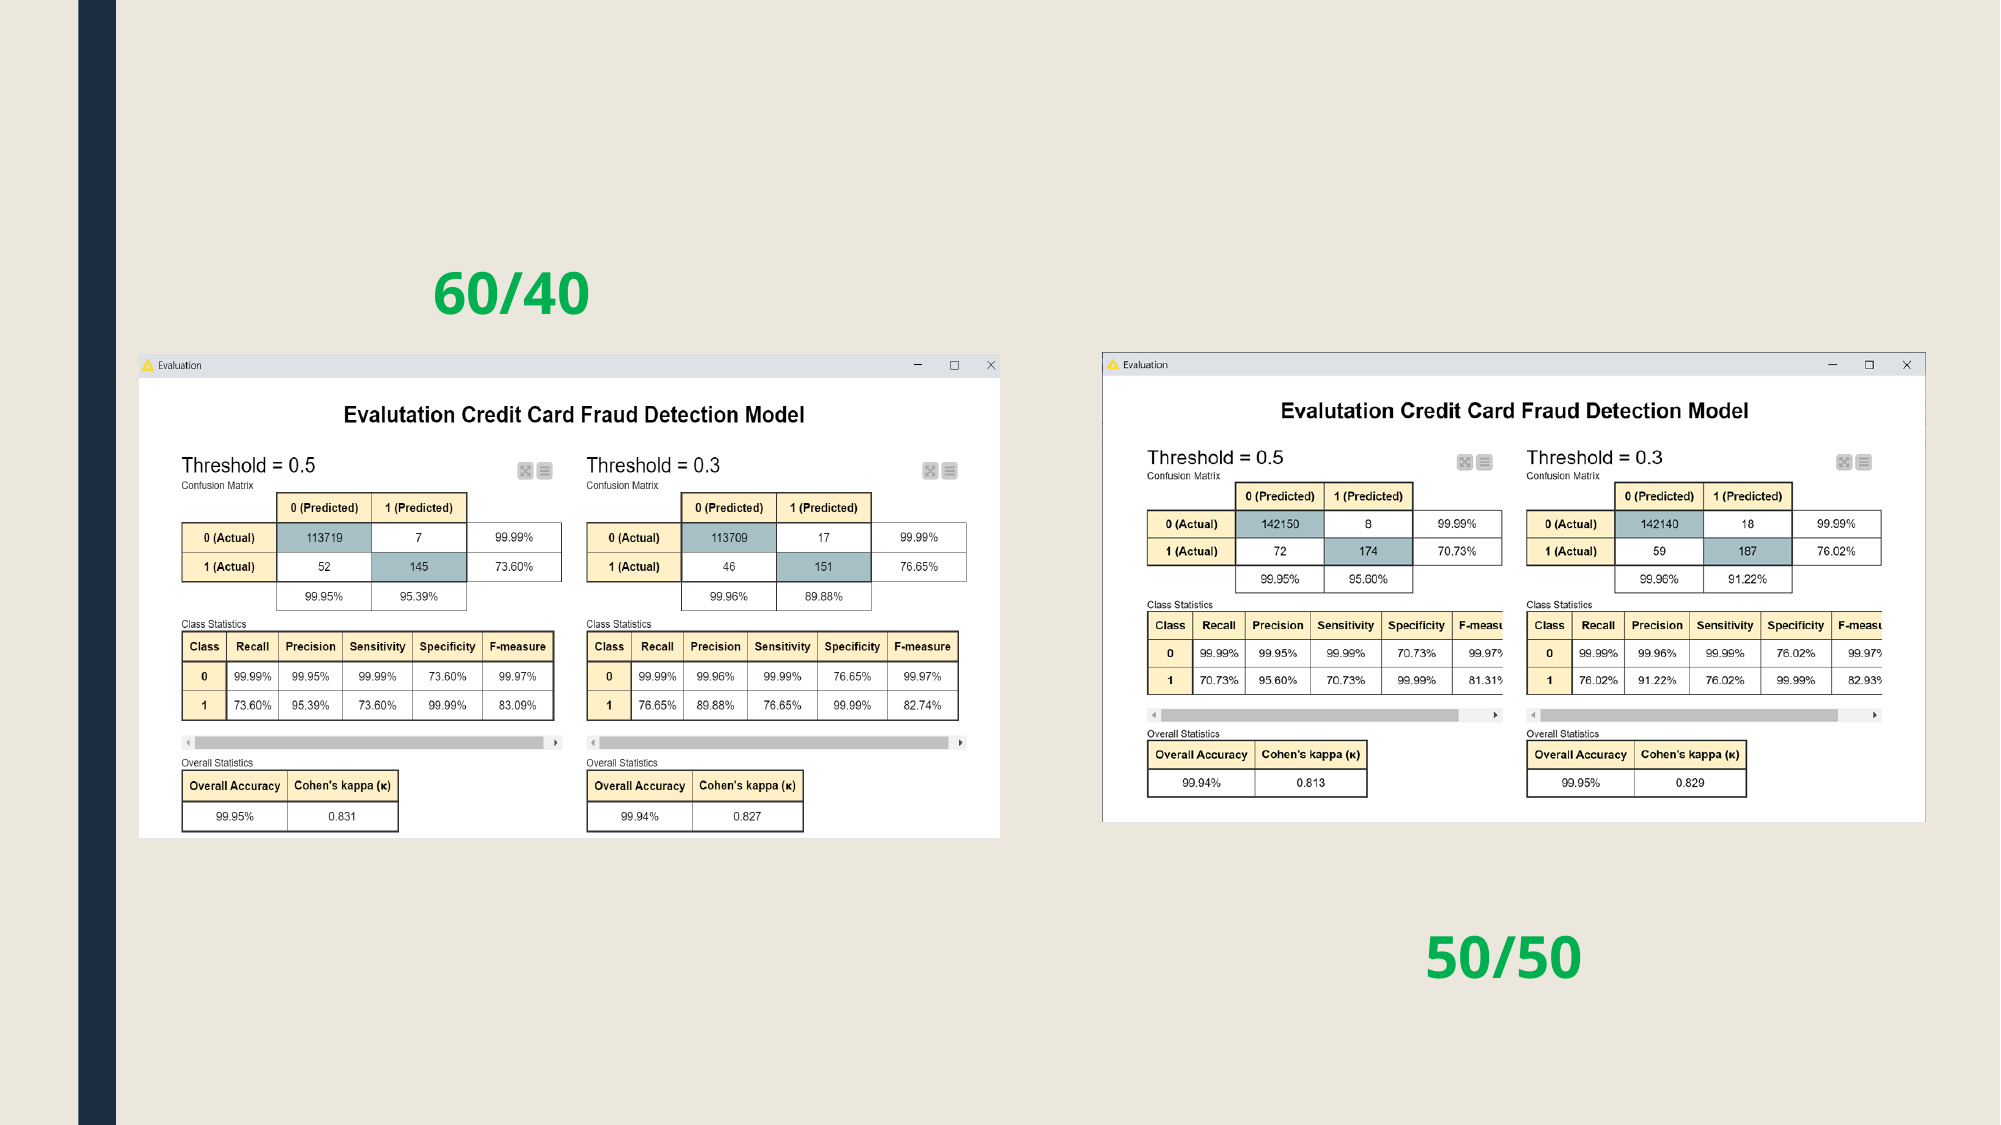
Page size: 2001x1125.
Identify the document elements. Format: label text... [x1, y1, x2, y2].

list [139, 355, 1001, 838]
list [1102, 352, 1926, 822]
text_box 50/50 [1410, 912, 1771, 998]
text_box 60/40 [418, 248, 694, 334]
